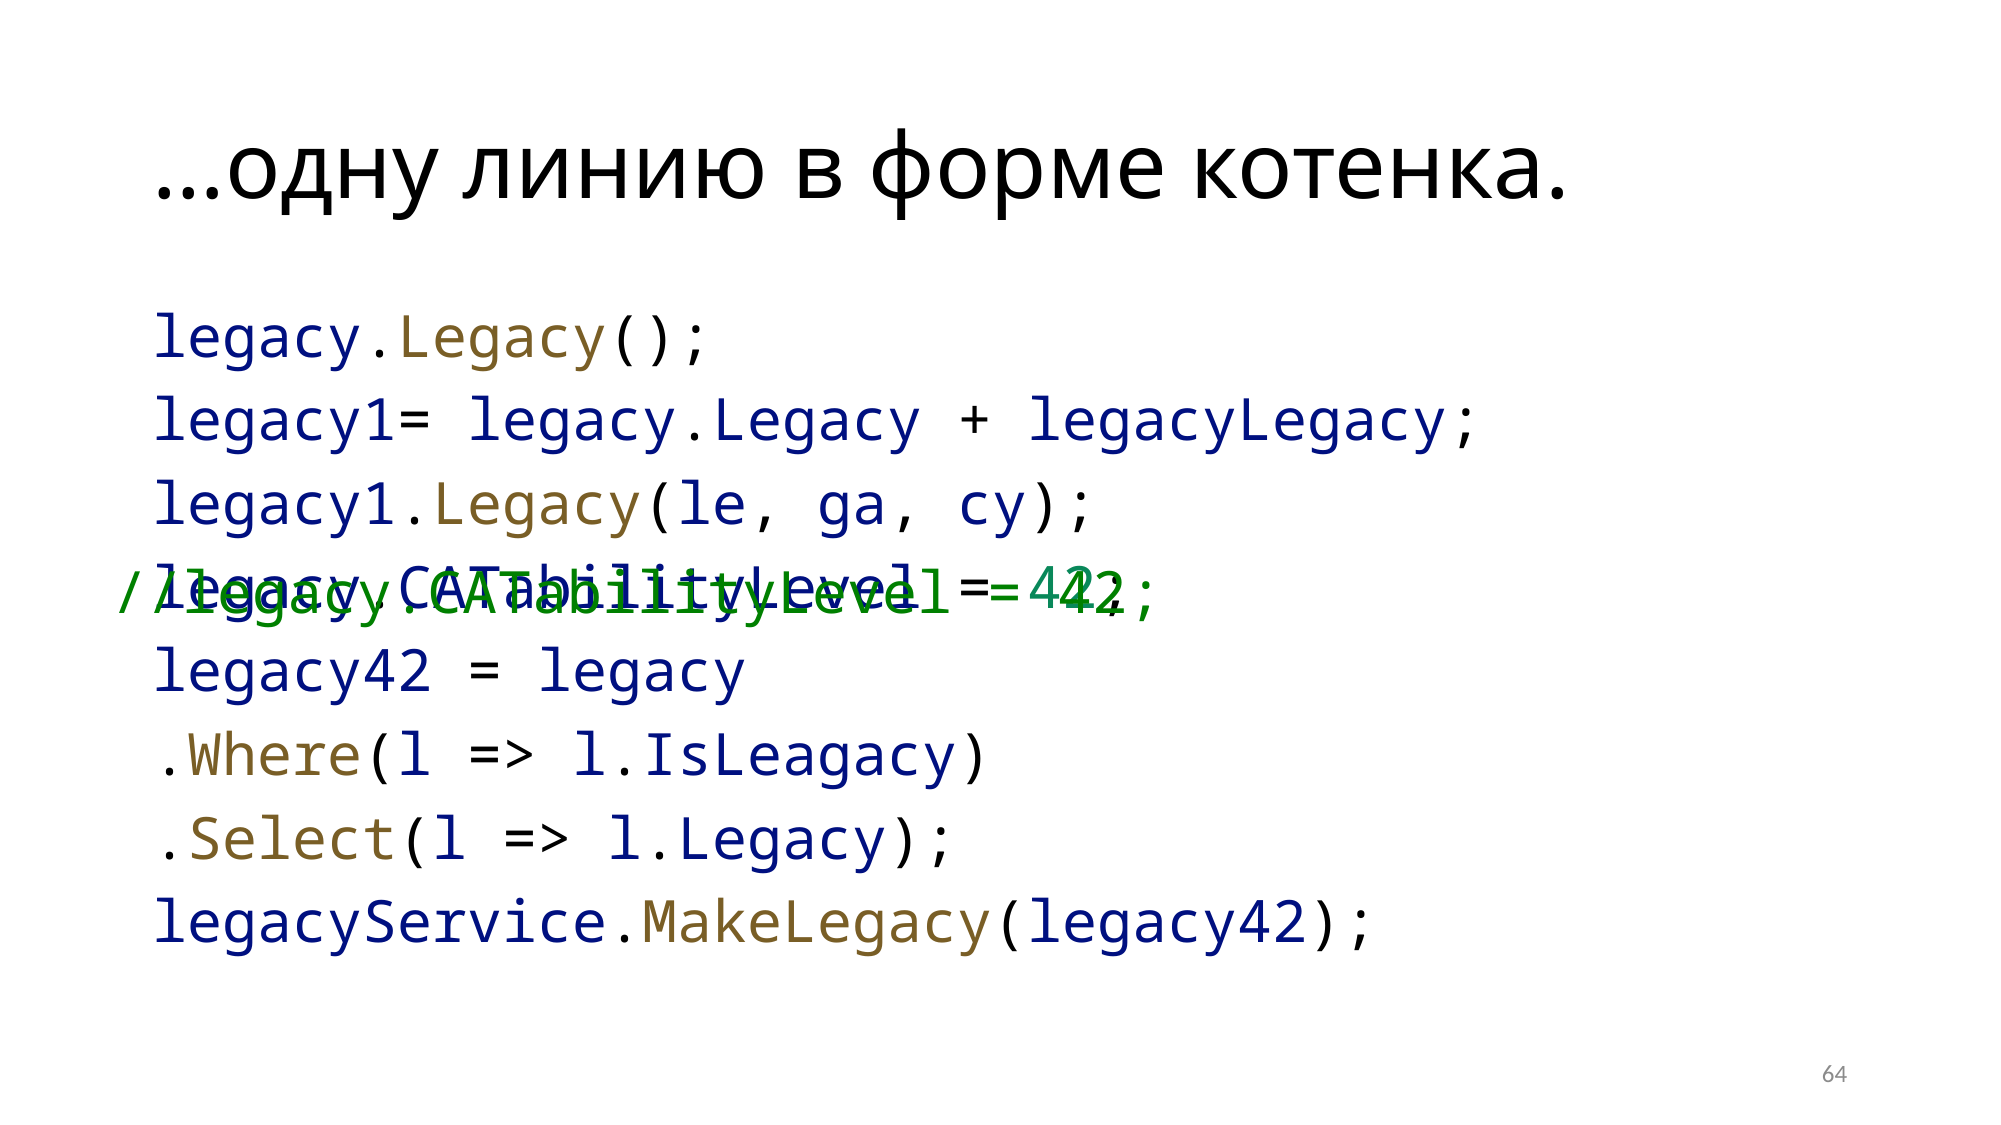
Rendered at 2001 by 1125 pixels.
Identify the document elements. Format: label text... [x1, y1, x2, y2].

slide_number 64 [1412, 1042, 1863, 1103]
list legacy.Legacy(); legacy1= legacy.Legacy + legacyLegacy; legacy1.Legacy(le, ga, cy); legacy.CATabilityLevel = 42; legacy42 = legacy .Where(l => l.IsLeagacy) .Select(l => l.Legacy); legacyService.MakeLegacy(legacy42); [137, 299, 1863, 1014]
text_box //legacy.CATabilityLevel = 42; [97, 548, 1178, 633]
title …одну линию в форме котенка. [137, 59, 1863, 278]
